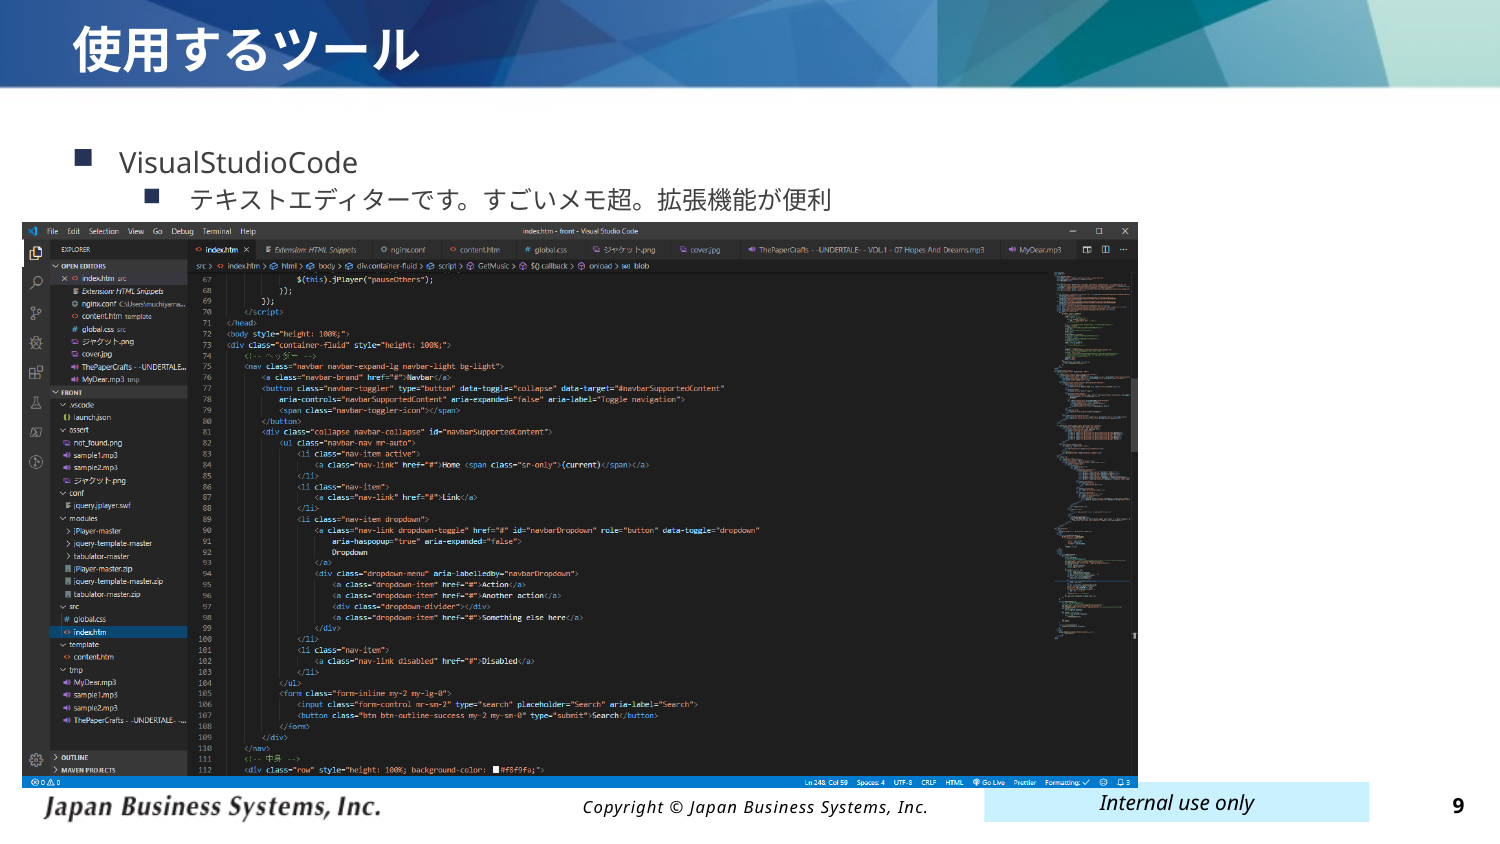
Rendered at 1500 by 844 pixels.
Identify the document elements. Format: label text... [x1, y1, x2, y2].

title 使用するツール [57, 10, 1441, 79]
list VisualStudioCode テキストエディターです。すごいメモ超。拡張機能が便利 [57, 136, 963, 220]
picture [0, 0, 1500, 844]
